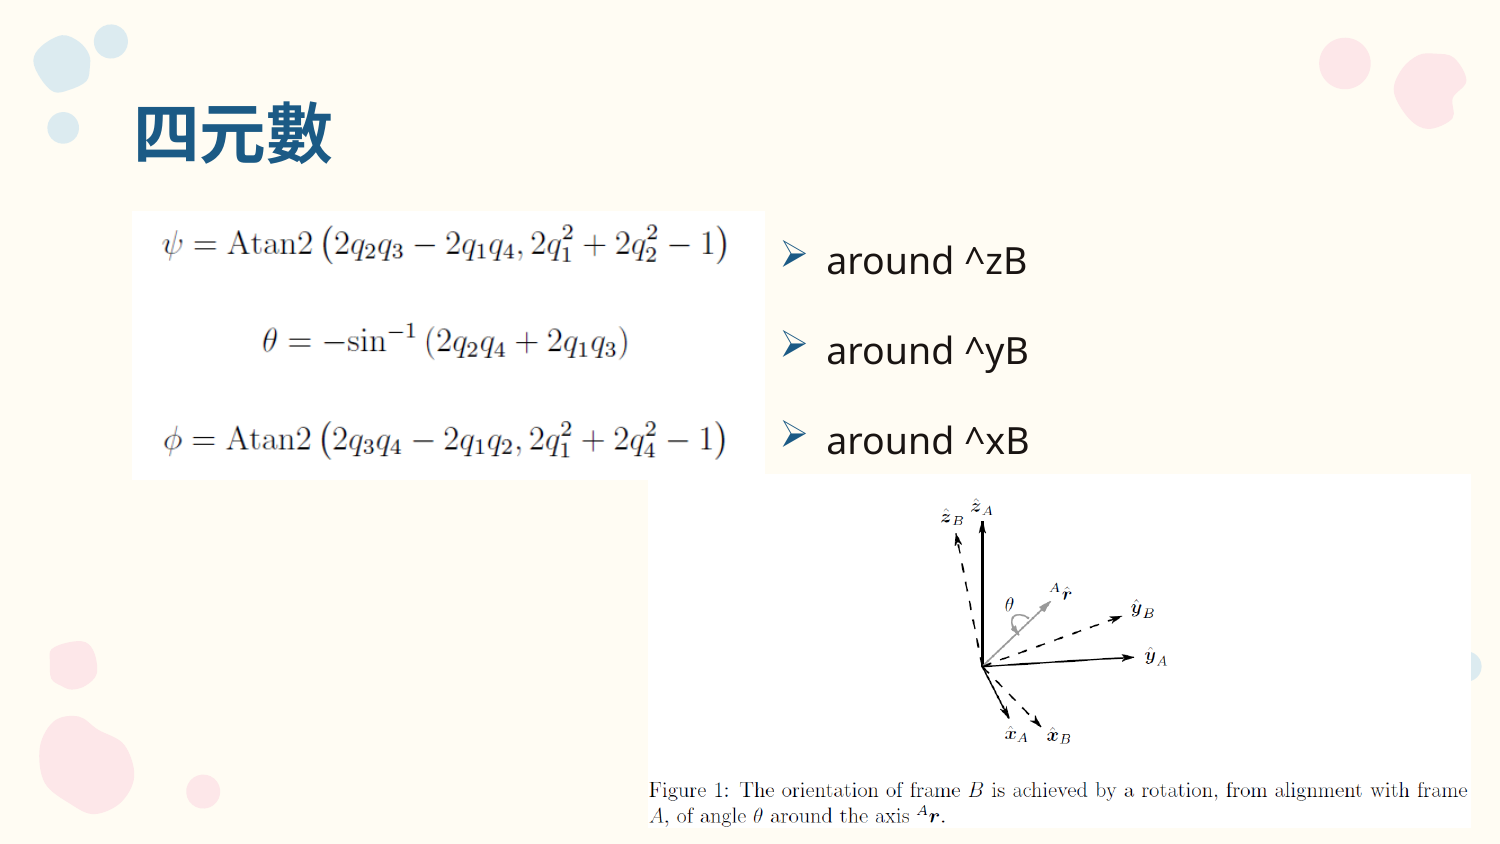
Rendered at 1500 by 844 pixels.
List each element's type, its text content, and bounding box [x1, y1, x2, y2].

title 四元數 [118, 76, 1382, 171]
picture [132, 211, 1472, 828]
text_box around ^zB around ^yB around ^xB [764, 192, 1060, 461]
